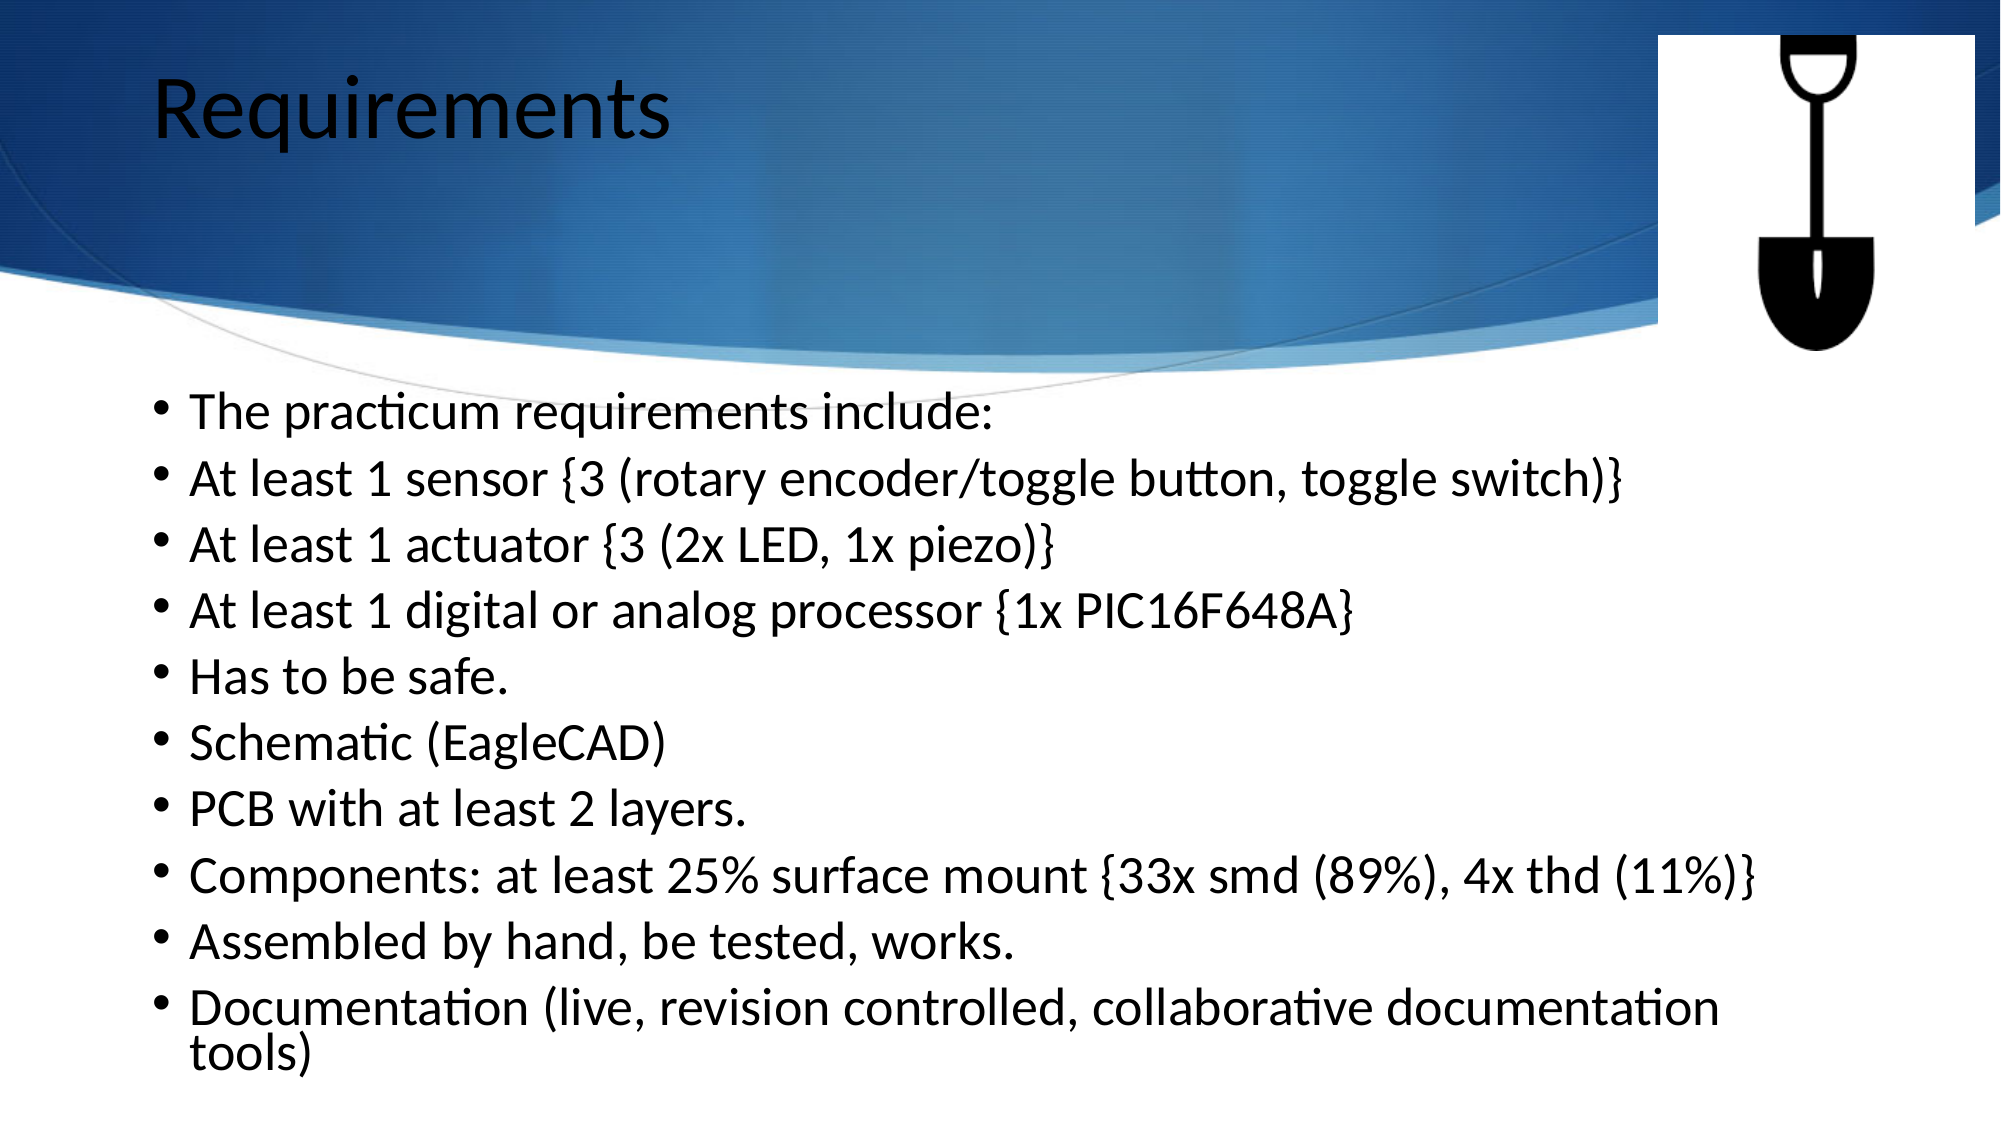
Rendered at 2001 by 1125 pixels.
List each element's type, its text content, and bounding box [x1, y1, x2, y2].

picture [0, 0, 2001, 1125]
title Requirements [137, 59, 1634, 159]
list The practicum requirements include: At least 1 sensor {3 (rotary encoder/toggle button, toggle switch)} At least 1 actuator {3 (2x LED, 1x piezo)} At least 1 digital or analog processor {1x PIC16F648A} Has to be safe. Schematic (EagleCAD) PCB with at least 2 layers. Components: at least 25% surface mount {33x smd (89%), 4x thd (11%)} Assembled by hand, be tested, works. Documentation (live, revision controlled, collaborative documentation tools) [137, 386, 1863, 1125]
